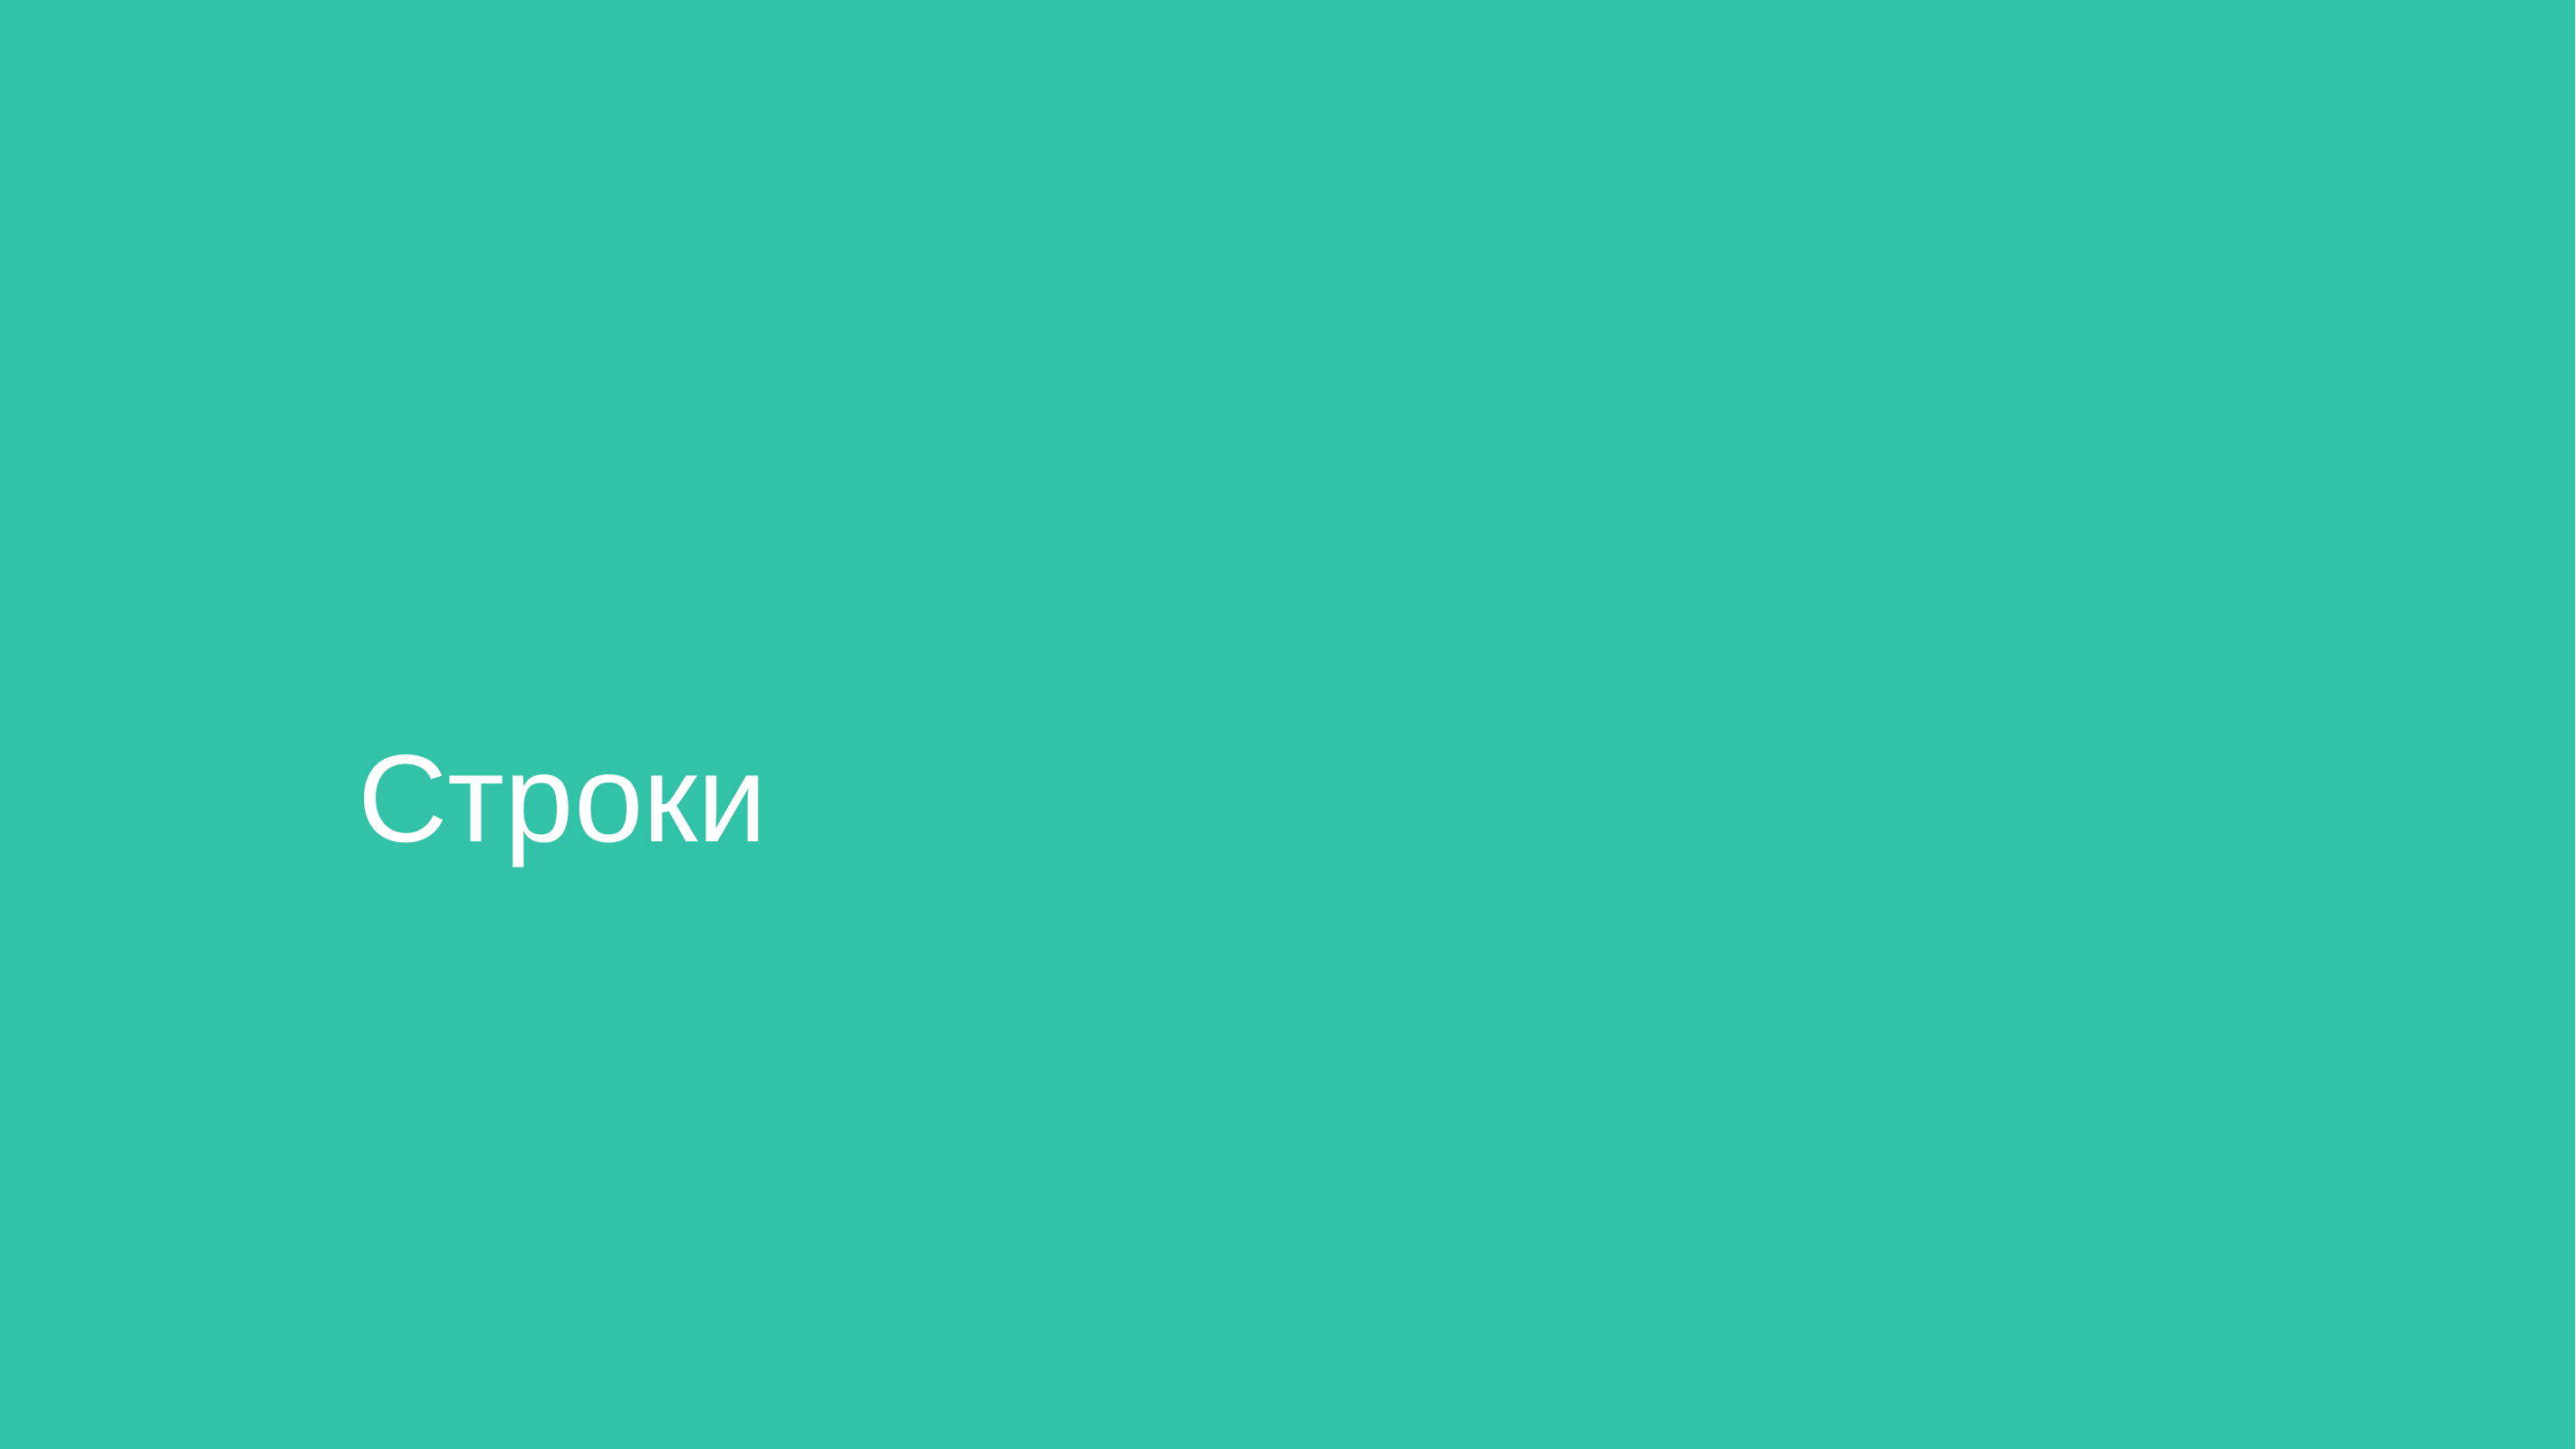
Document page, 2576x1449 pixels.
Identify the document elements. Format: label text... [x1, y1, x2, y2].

title Строки [358, 341, 2227, 868]
